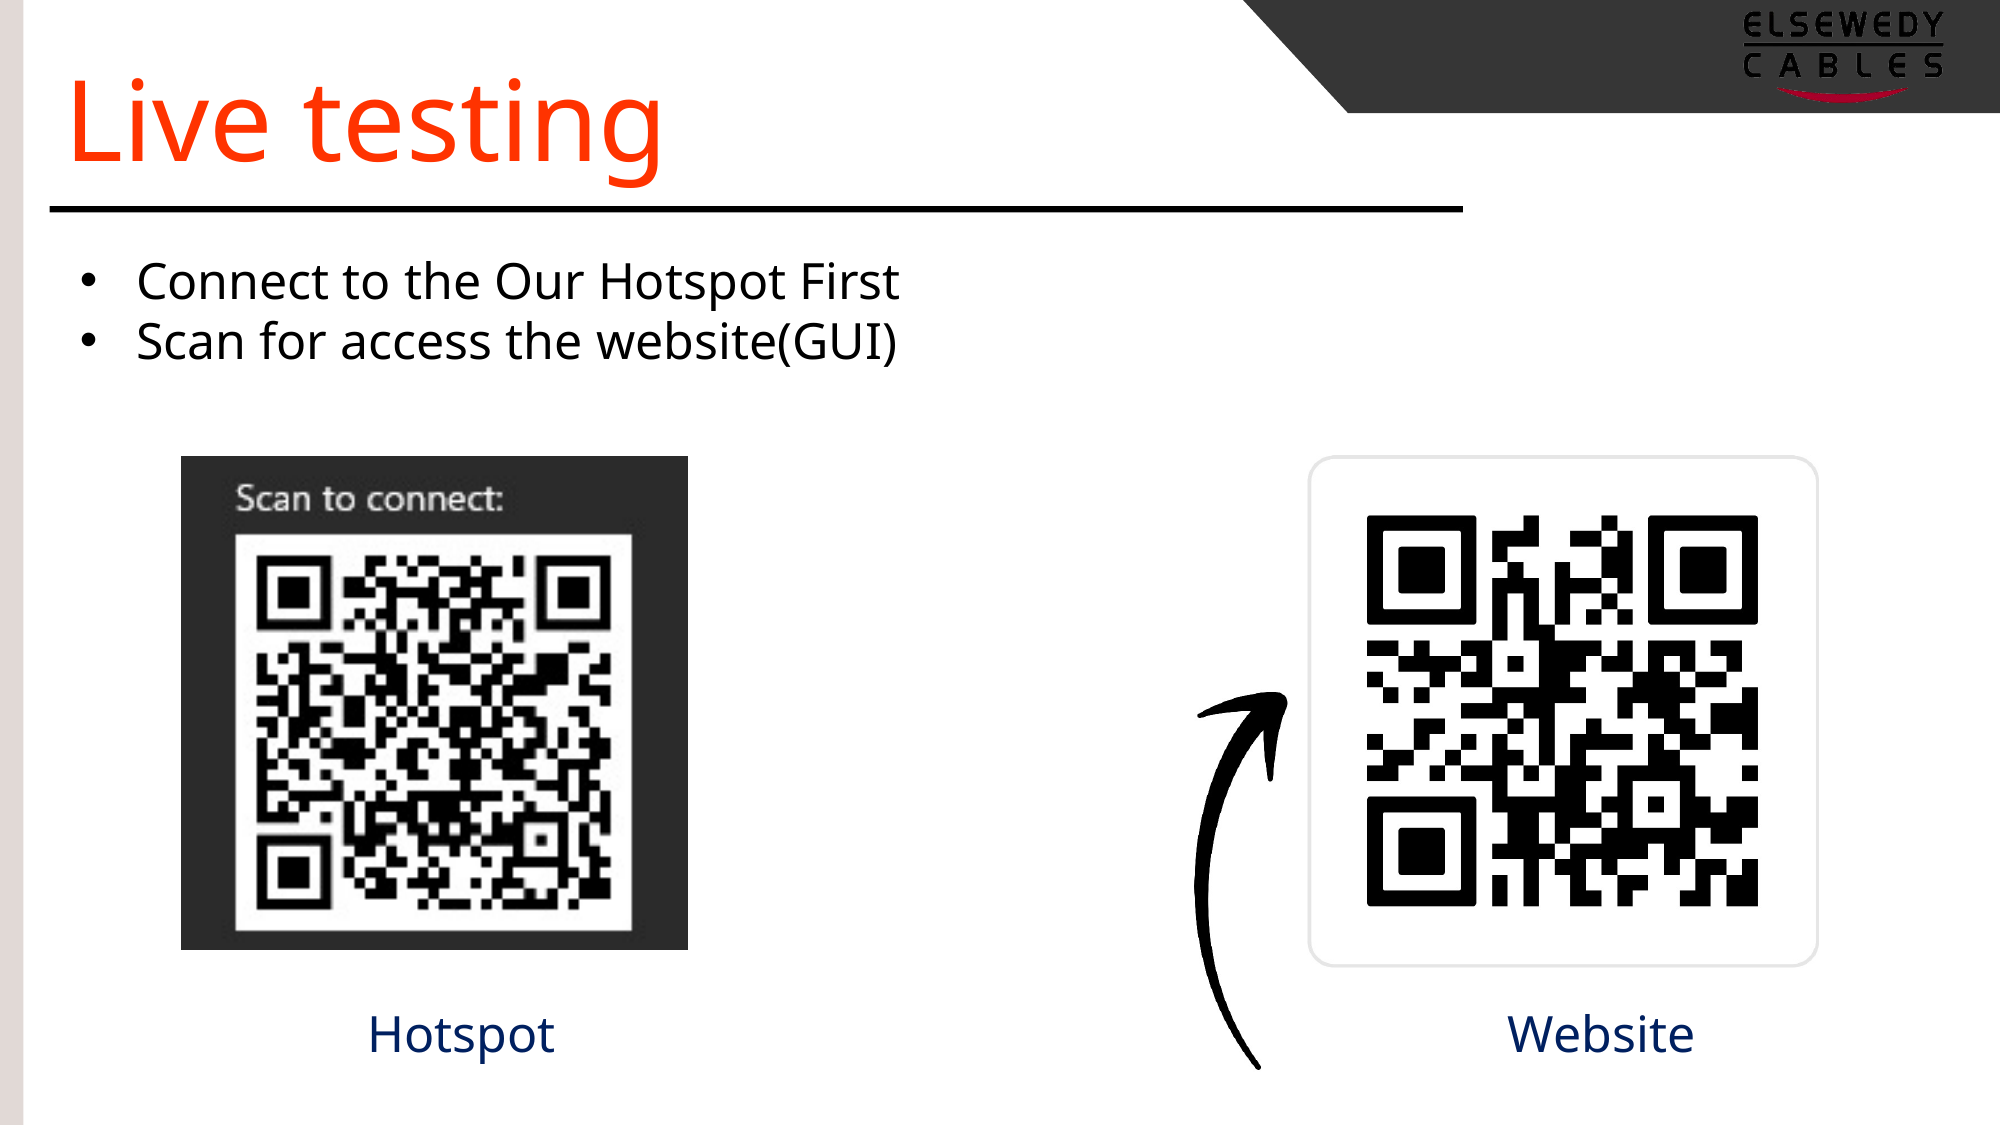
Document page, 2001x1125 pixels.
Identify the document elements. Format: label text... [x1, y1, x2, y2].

text_box Live testing [49, 82, 810, 177]
picture [1690, 0, 1994, 207]
picture [181, 456, 688, 950]
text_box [1235, 0, 1690, 114]
text_box [0, 0, 24, 1125]
text_box Connect to the Our Hotspot First Scan for access the website(GUI) [65, 242, 1554, 377]
picture [1194, 455, 1819, 1125]
text_box Hotspot [250, 995, 685, 1125]
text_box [1994, 0, 2000, 114]
